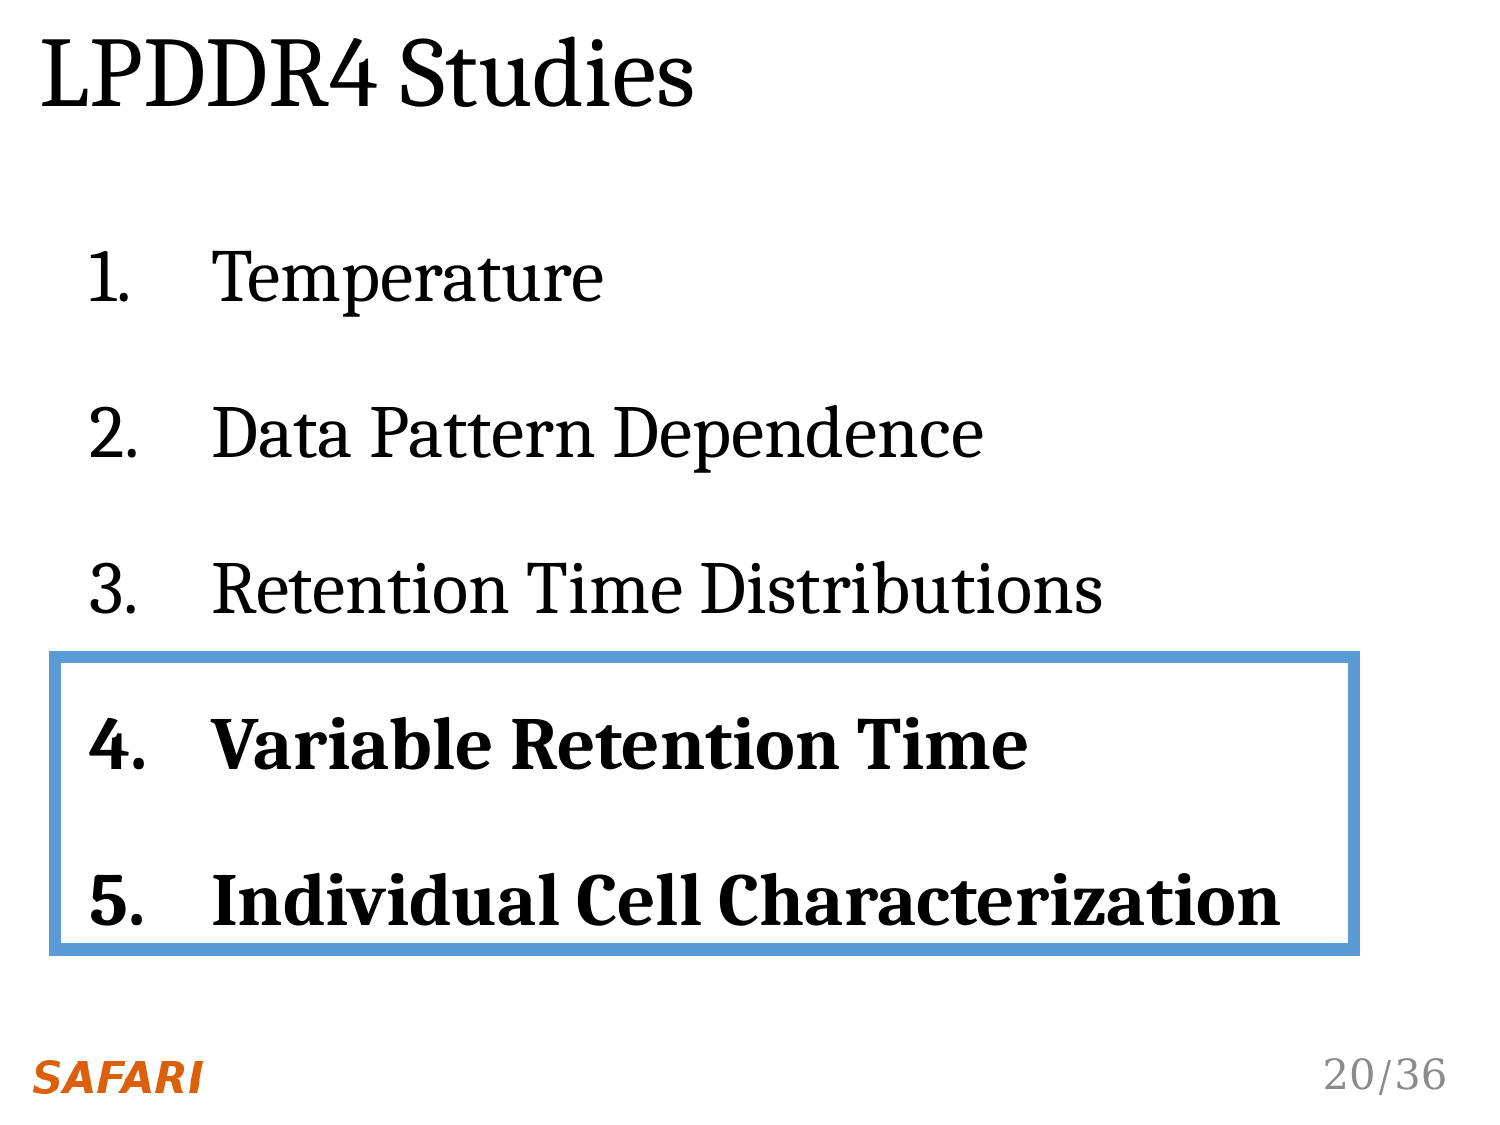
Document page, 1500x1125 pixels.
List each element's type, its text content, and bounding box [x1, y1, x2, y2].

picture [31, 1051, 209, 1104]
text_box Temperature Data Pattern Dependence Retention Time Distributions Variable Retention Time Individual Cell Characterization [74, 174, 1500, 1020]
text_box 20/36 [1299, 1042, 1463, 1103]
text_box LPDDR4 Studies [24, 10, 1475, 136]
text_box [54, 656, 1355, 950]
